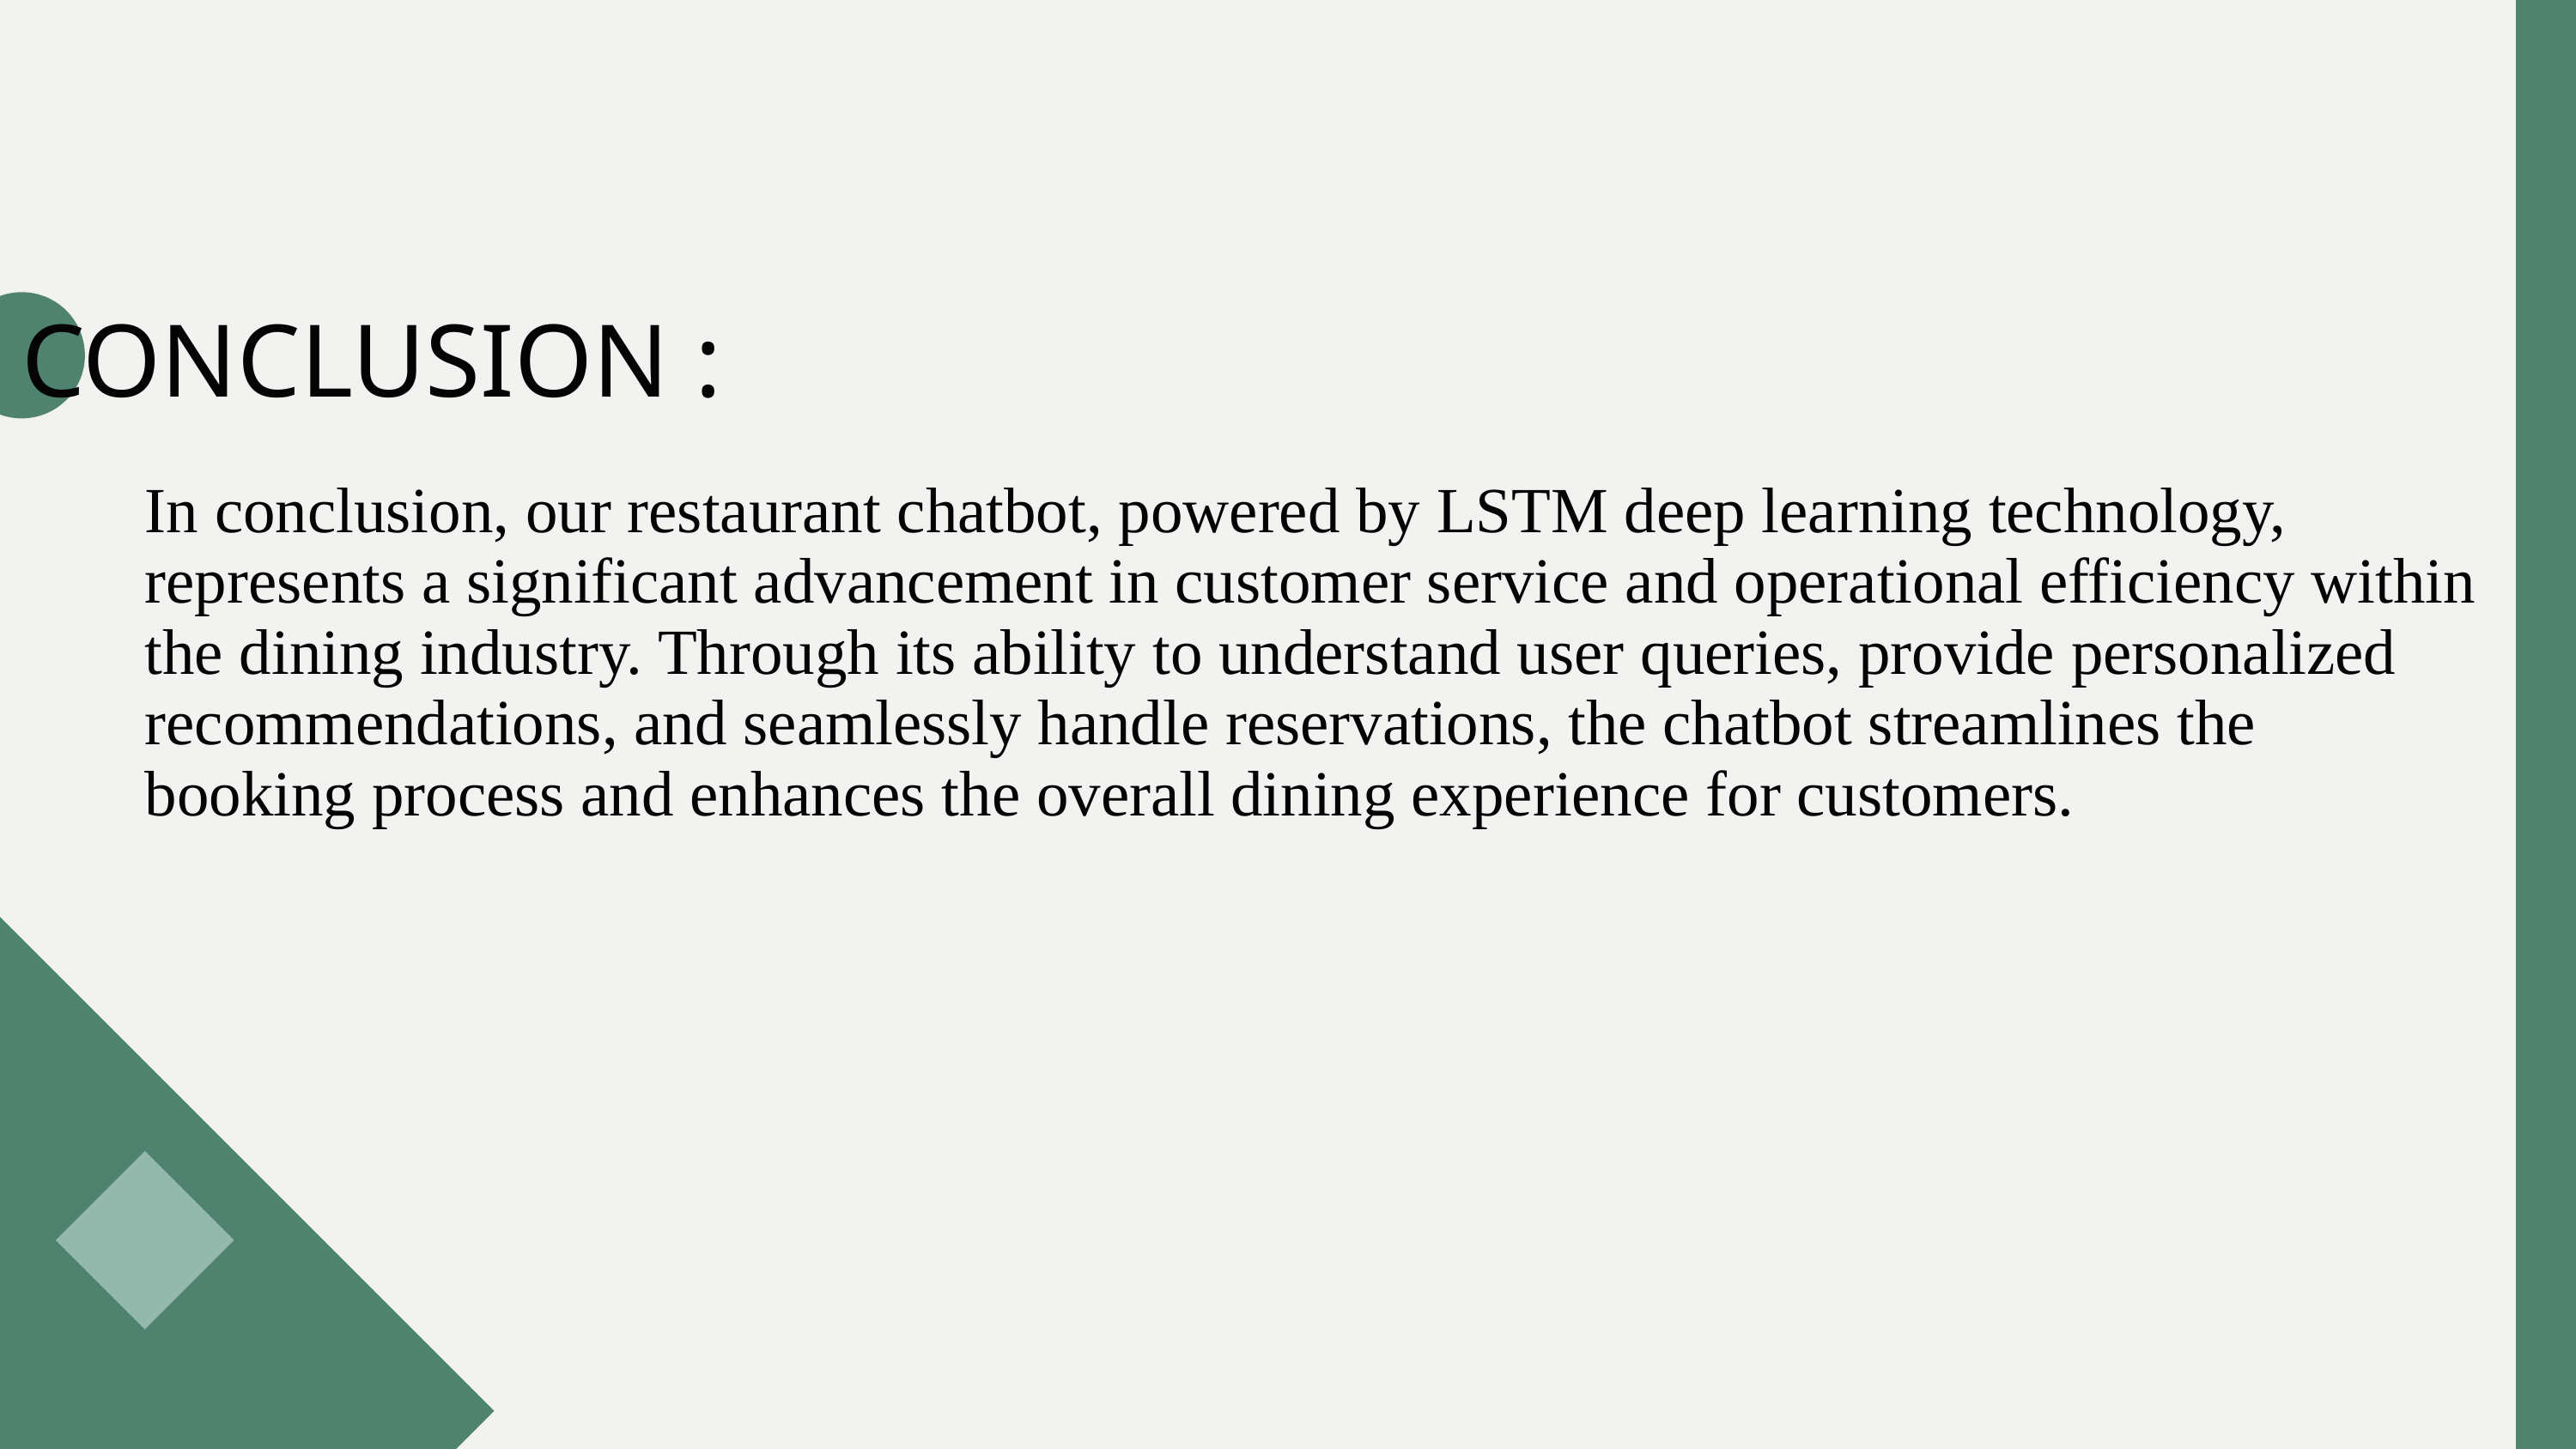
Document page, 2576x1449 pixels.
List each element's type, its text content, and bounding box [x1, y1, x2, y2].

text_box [2515, 0, 2576, 1449]
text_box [0, 292, 86, 419]
text_box [55, 1150, 234, 1330]
text_box In conclusion, our restaurant chatbot, powered by LSTM deep learning technology, represents a significant advancement in customer service and operational efficiency within the dining industry. Through its ability to understand user queries, provide personalized recommendations, and seamlessly handle reservations, the chatbot streamlines the booking process and enhances the overall dining experience for customers. [144, 364, 2478, 829]
text_box [0, 917, 495, 1449]
text_box CONCLUSION : [88, 306, 794, 417]
